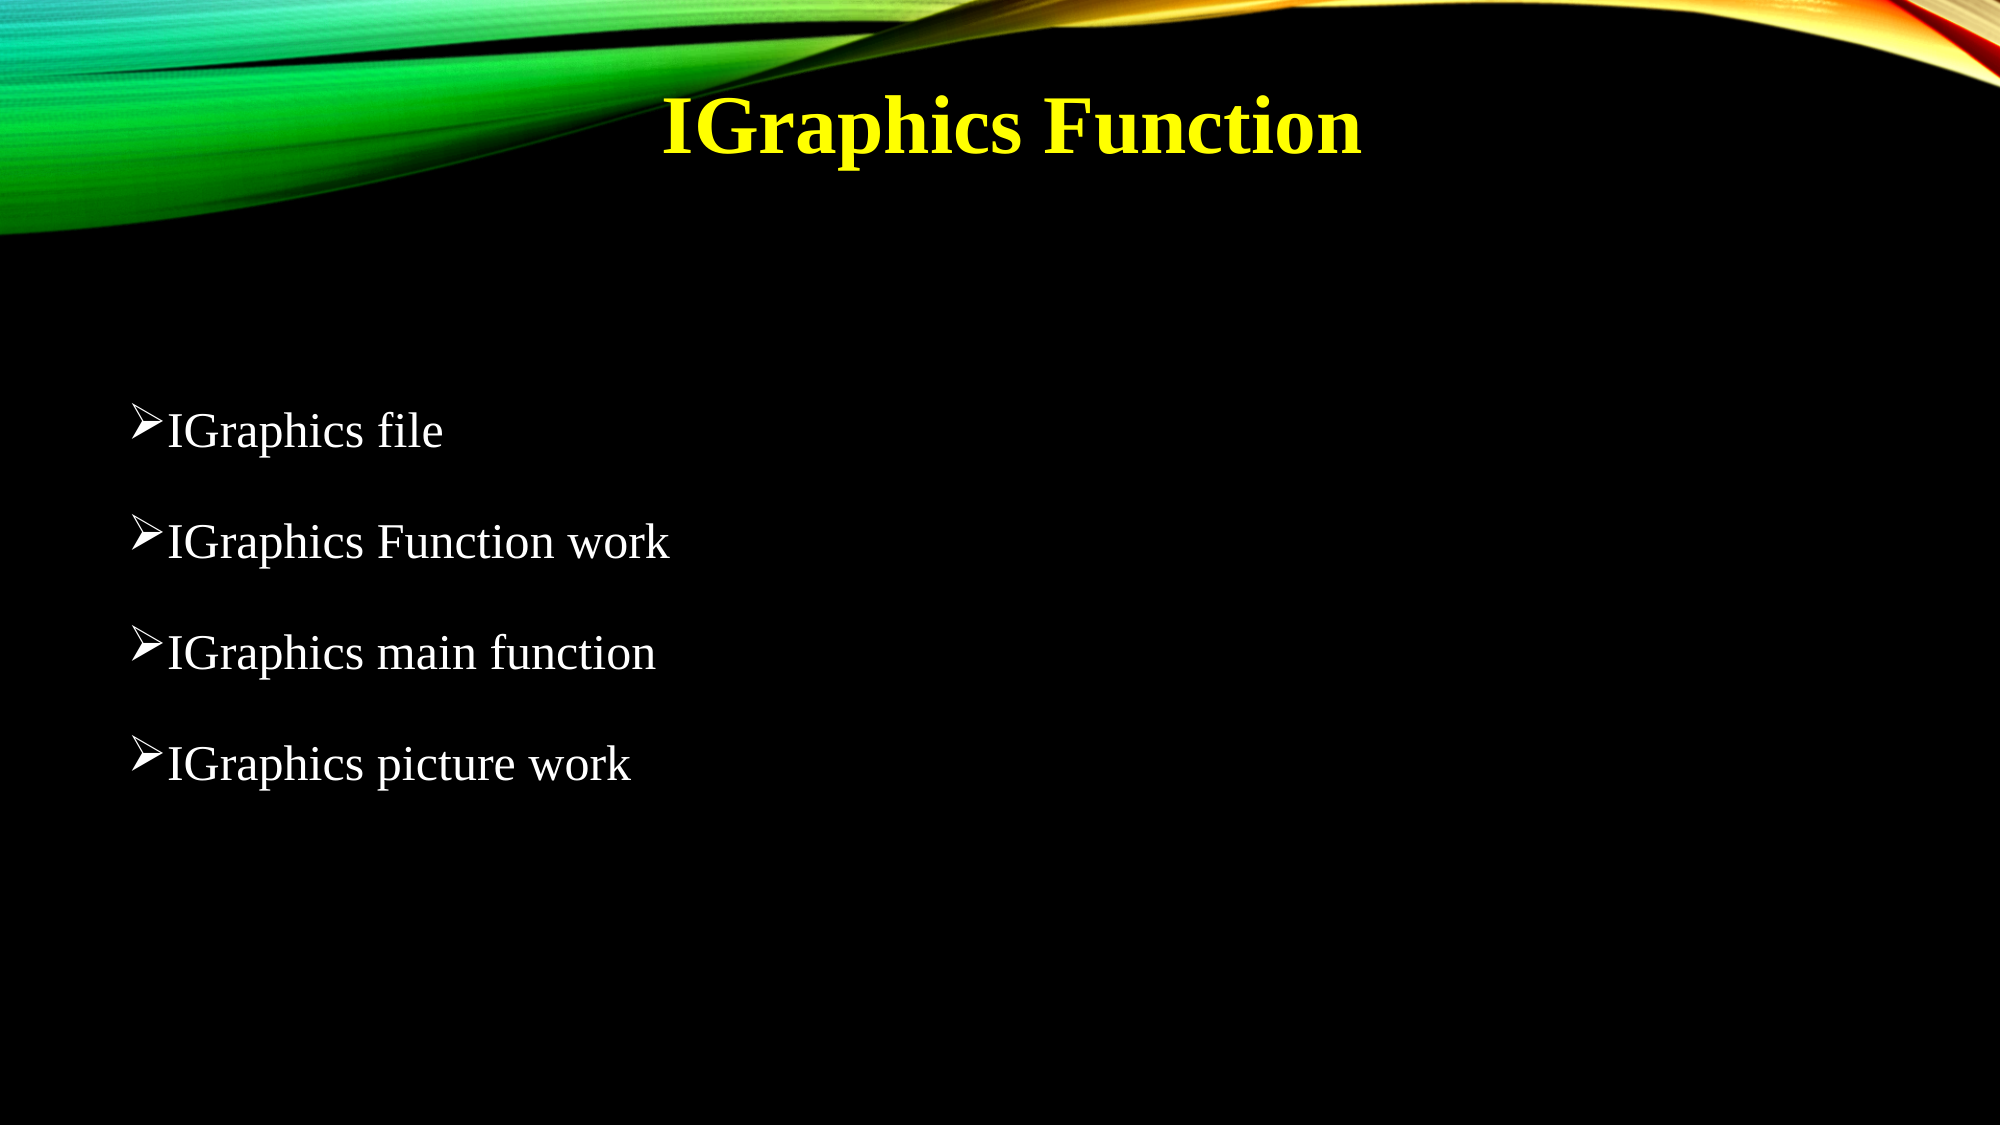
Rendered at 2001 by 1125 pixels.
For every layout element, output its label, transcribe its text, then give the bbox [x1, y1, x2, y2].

picture [0, 0, 2000, 237]
title IGraphics Function [306, 20, 1719, 233]
list IGraphics file IGraphics Function work IGraphics main function IGraphics picture work [112, 360, 988, 1021]
